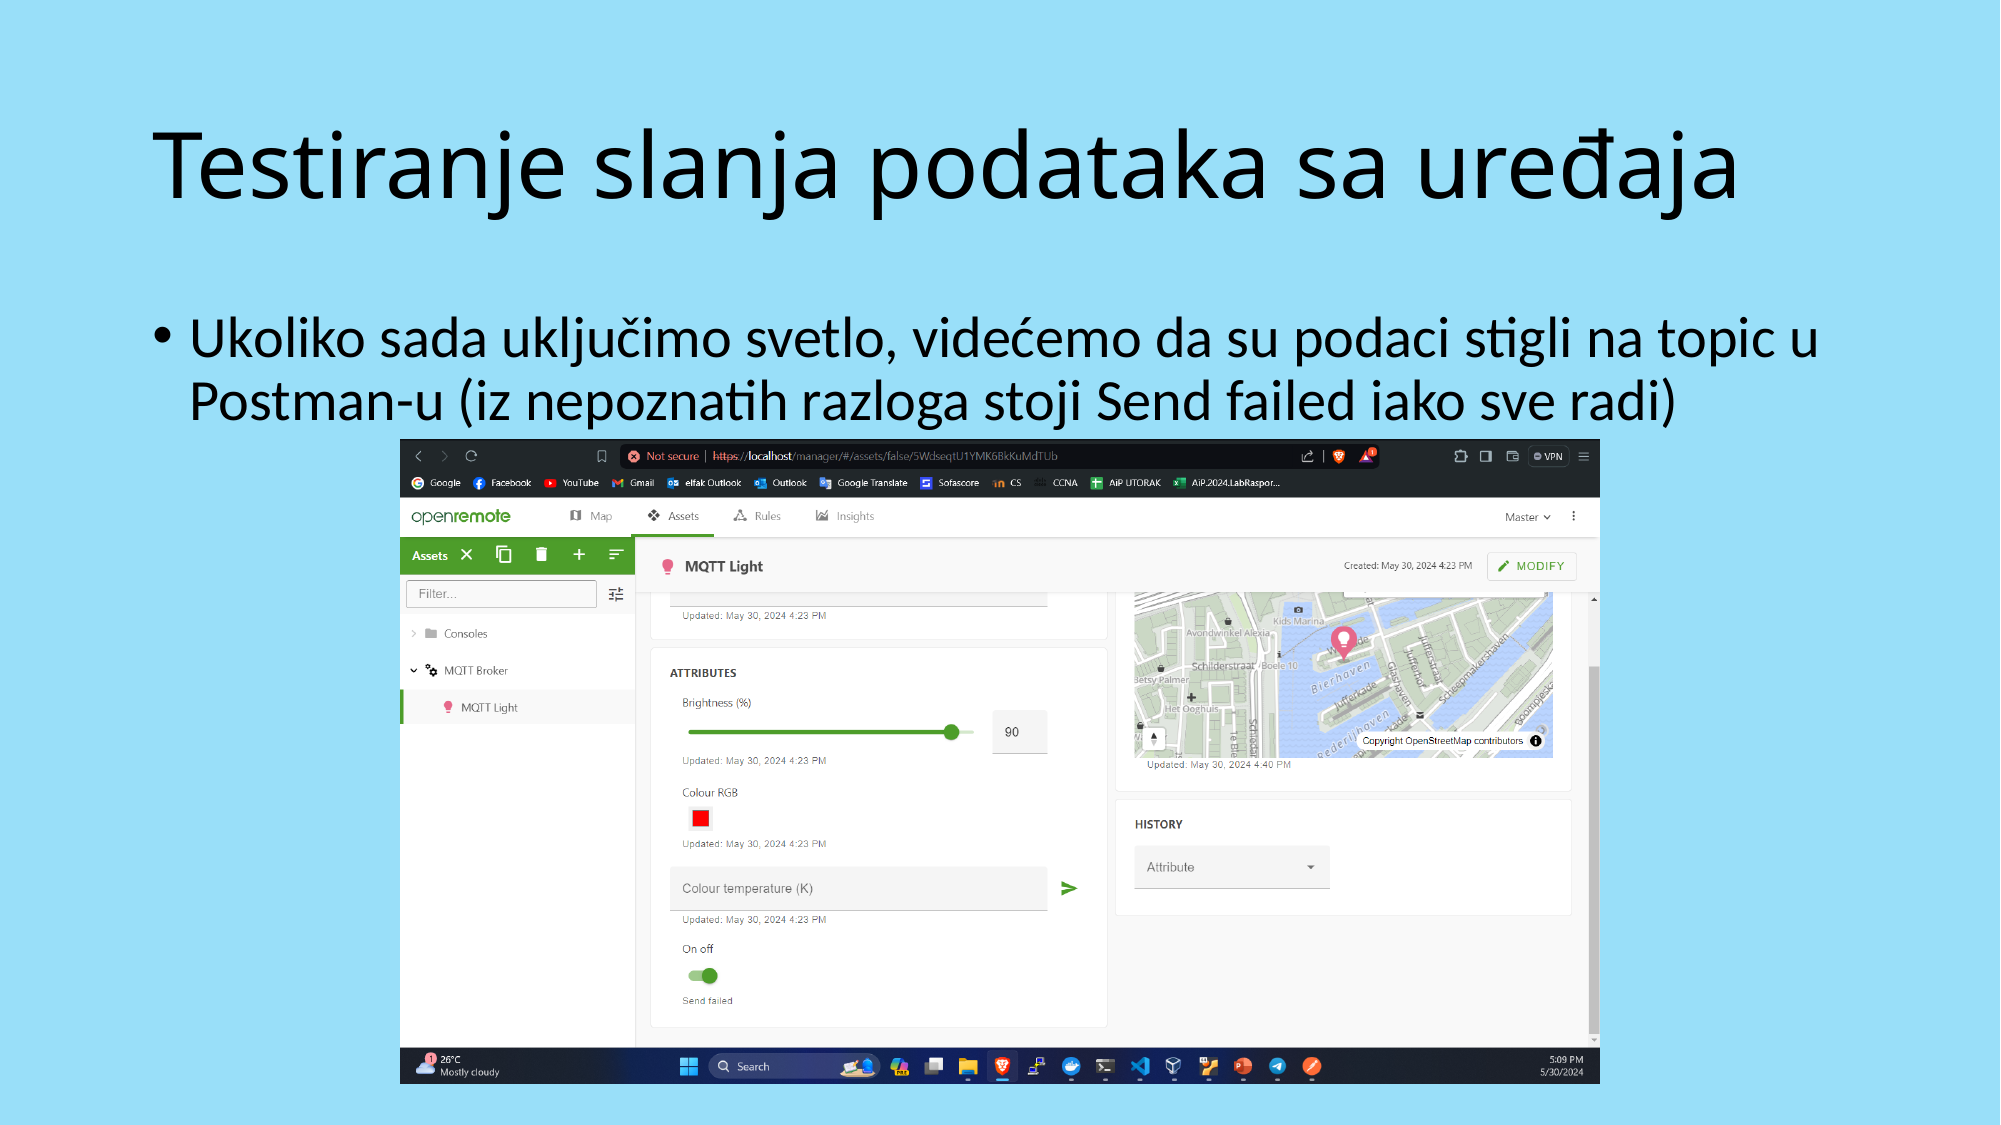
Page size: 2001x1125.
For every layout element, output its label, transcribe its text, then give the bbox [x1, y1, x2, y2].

title Testiranje slanja podataka sa uređaja [137, 59, 1863, 278]
list Ukoliko sada uključimo svetlo, videćemo da su podaci stigli na topic u Postman-u (iz nepoznatih razloga stoji Send failed iako sve radi) [137, 299, 1863, 1014]
picture [400, 439, 1600, 1084]
